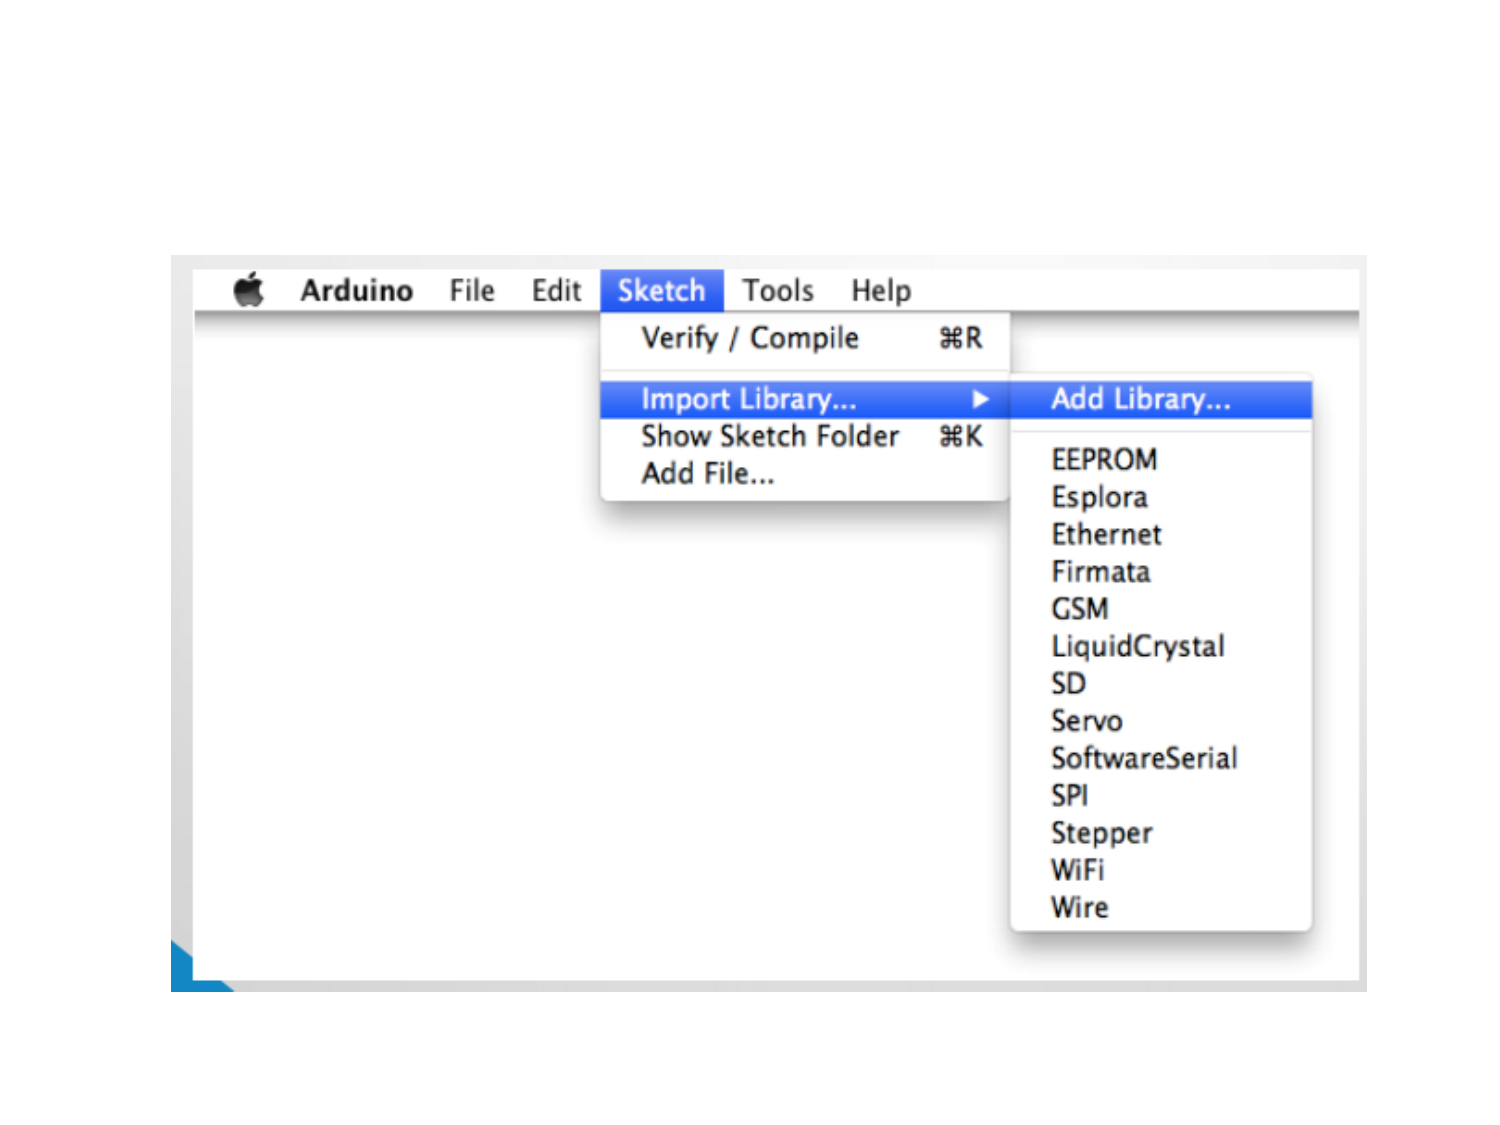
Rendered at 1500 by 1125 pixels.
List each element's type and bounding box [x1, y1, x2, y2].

picture [170, 255, 1367, 992]
